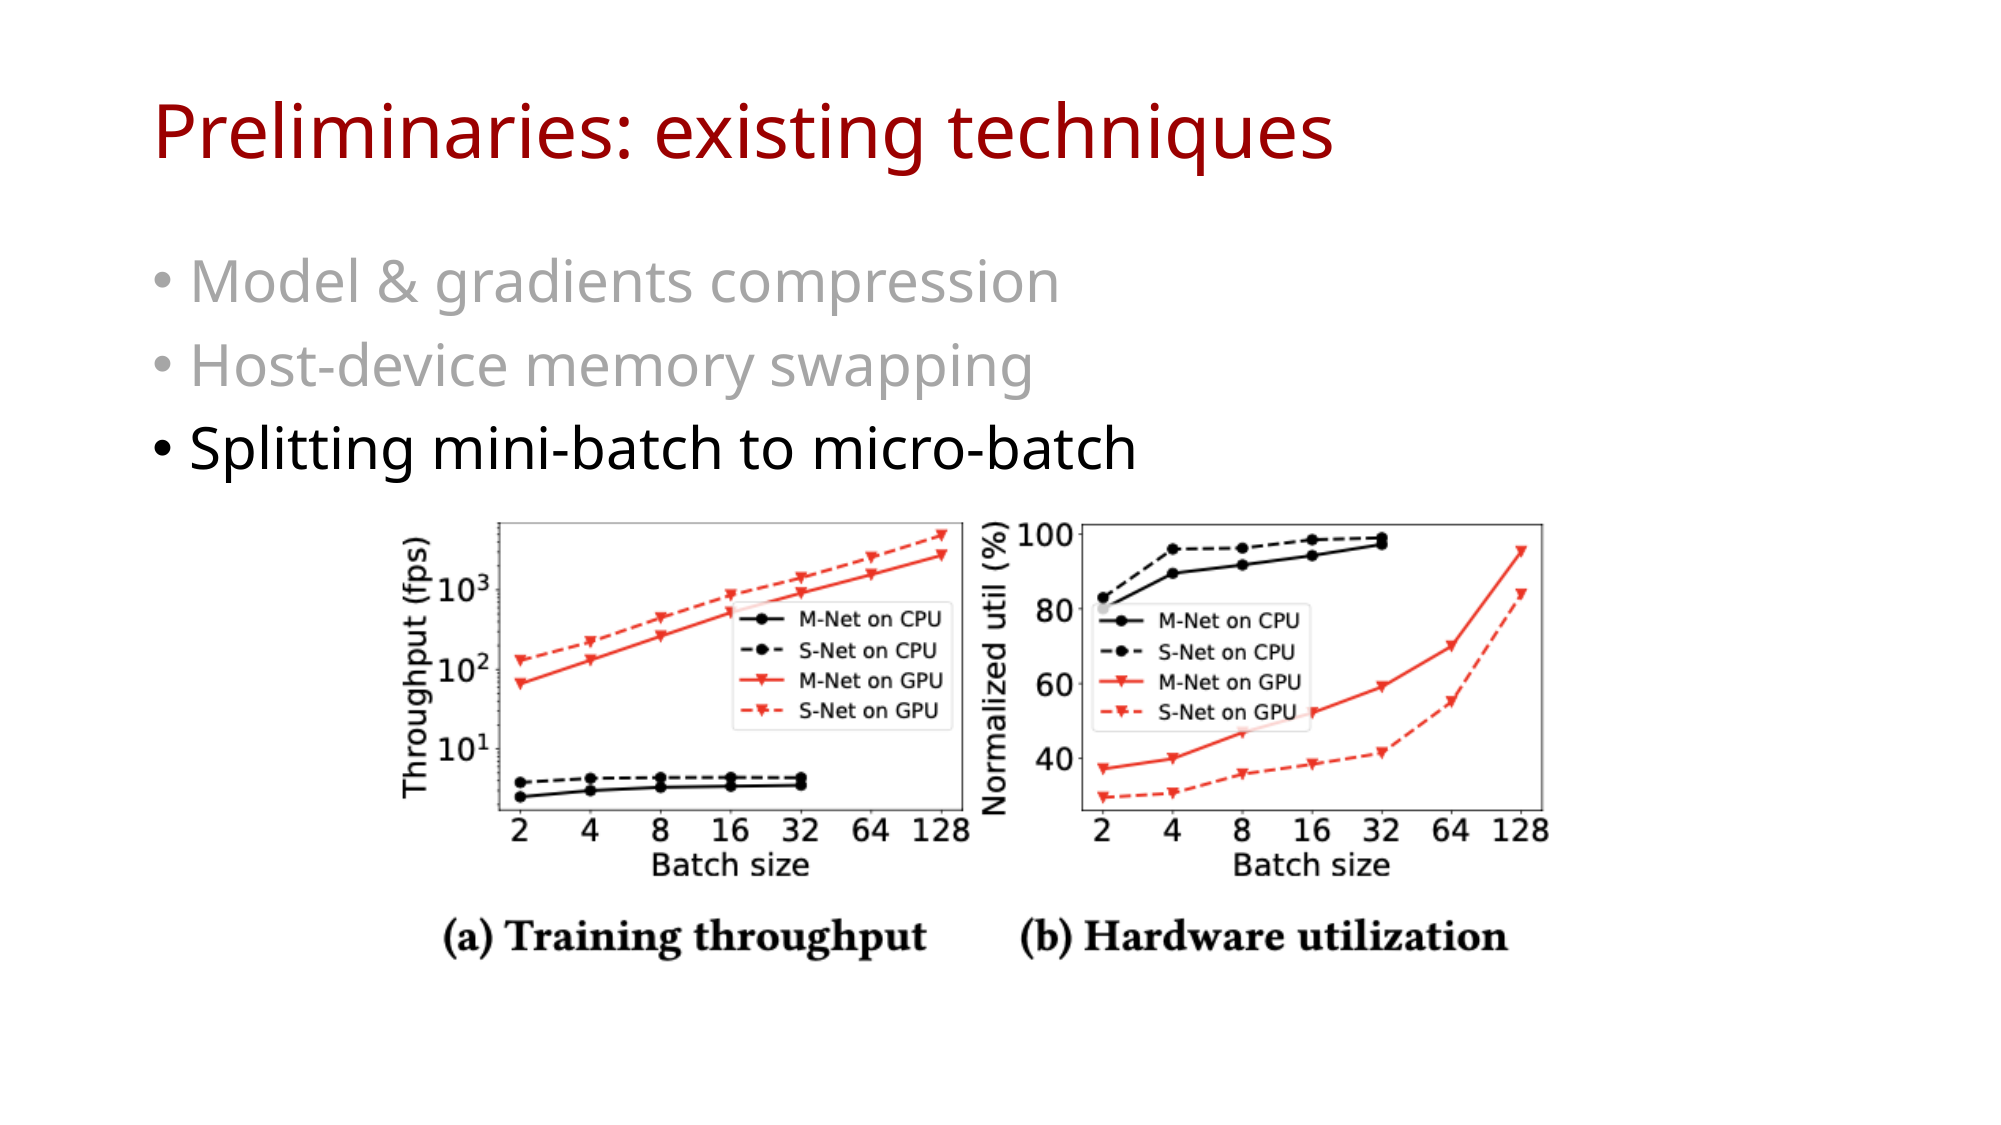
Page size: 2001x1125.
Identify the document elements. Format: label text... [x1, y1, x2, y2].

picture [361, 491, 1609, 993]
list Model & gradients compression Host-device memory swapping Splitting mini-batch to micro-batch [137, 244, 1863, 1014]
title Preliminaries: existing techniques [137, 59, 1863, 209]
